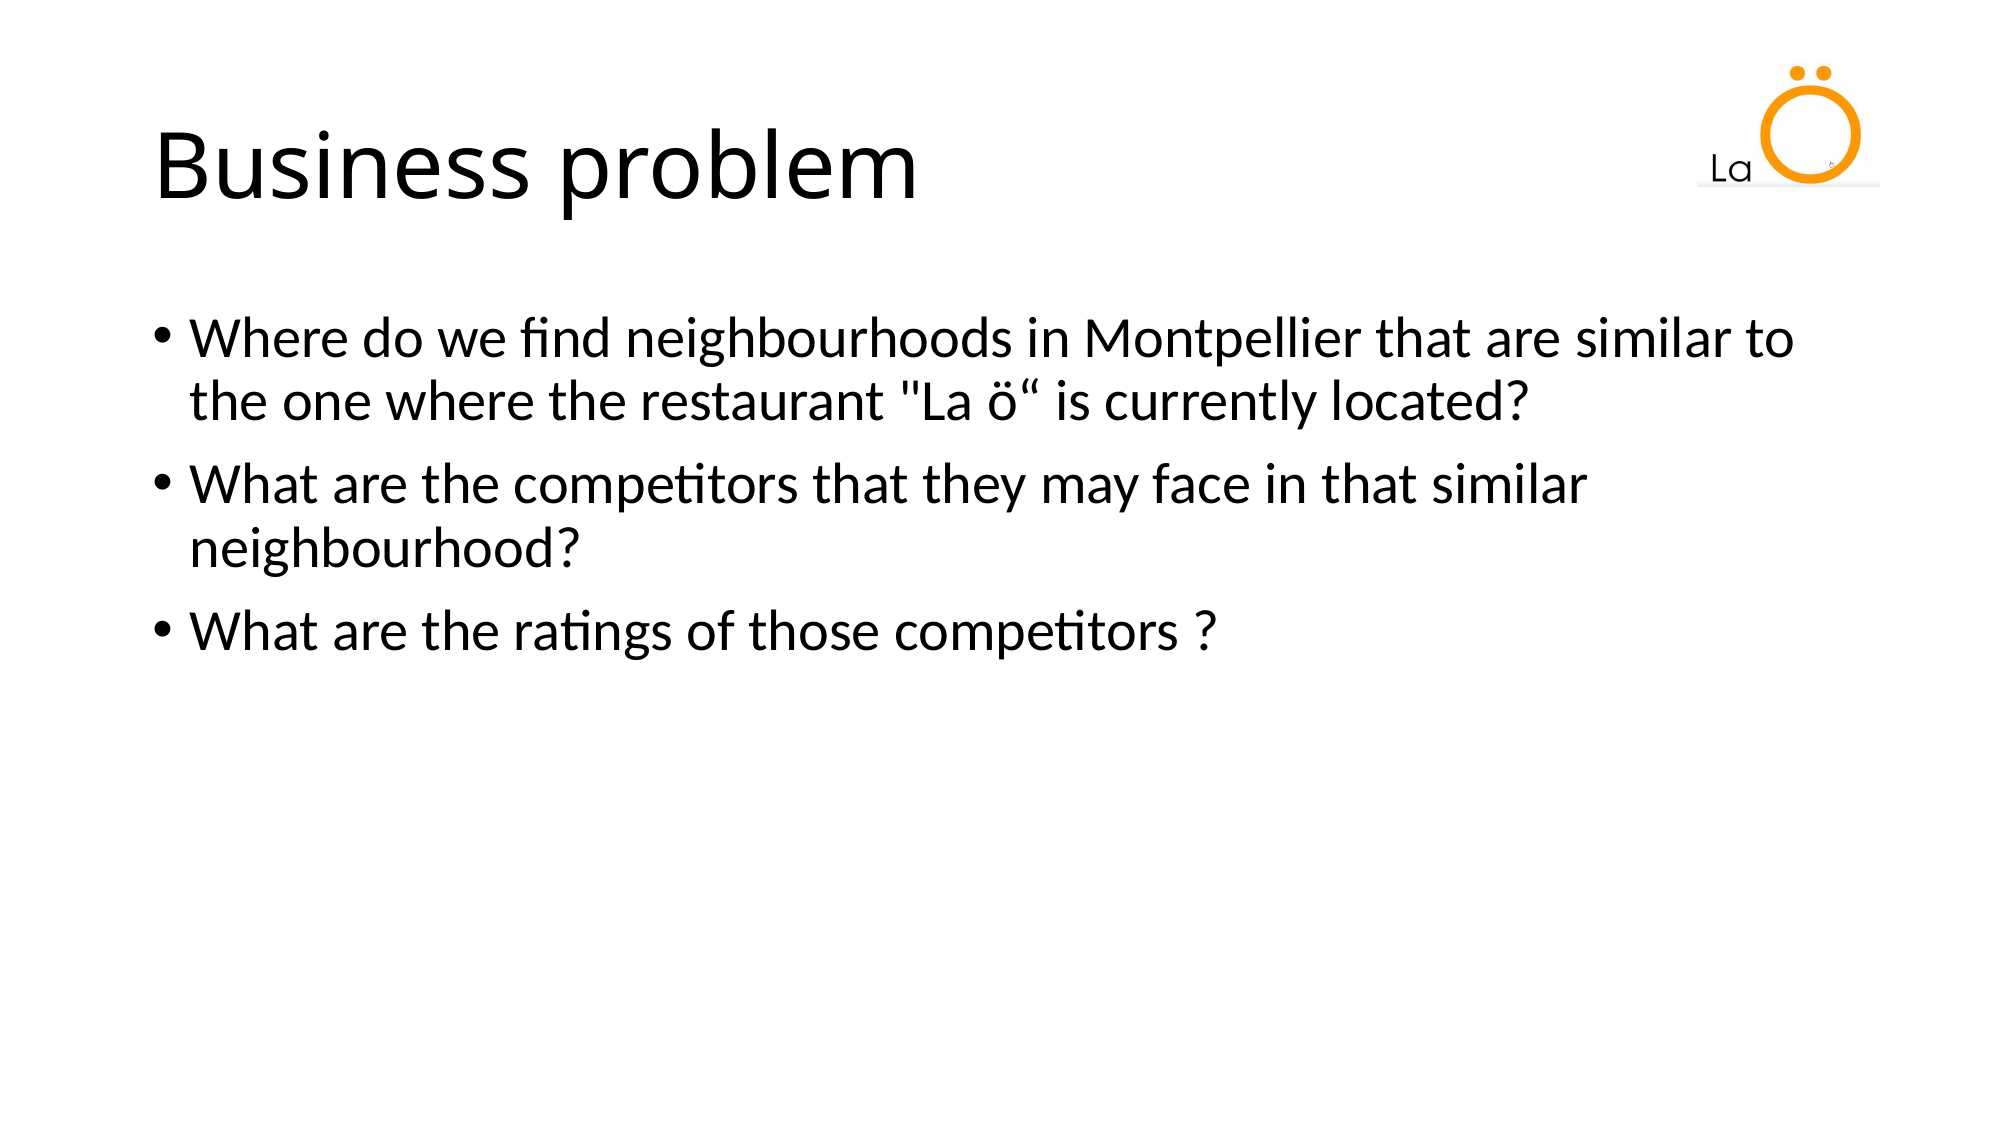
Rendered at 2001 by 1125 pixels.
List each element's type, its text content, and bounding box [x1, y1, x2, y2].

list Where do we find neighbourhoods in Montpellier that are similar to the one where the restaurant "La ö“ is currently located? What are the competitors that they may face in that similar neighbourhood? What are the ratings of those competitors ? [137, 299, 1863, 1014]
title Business problem [137, 59, 1863, 278]
picture [1697, 59, 1880, 187]
